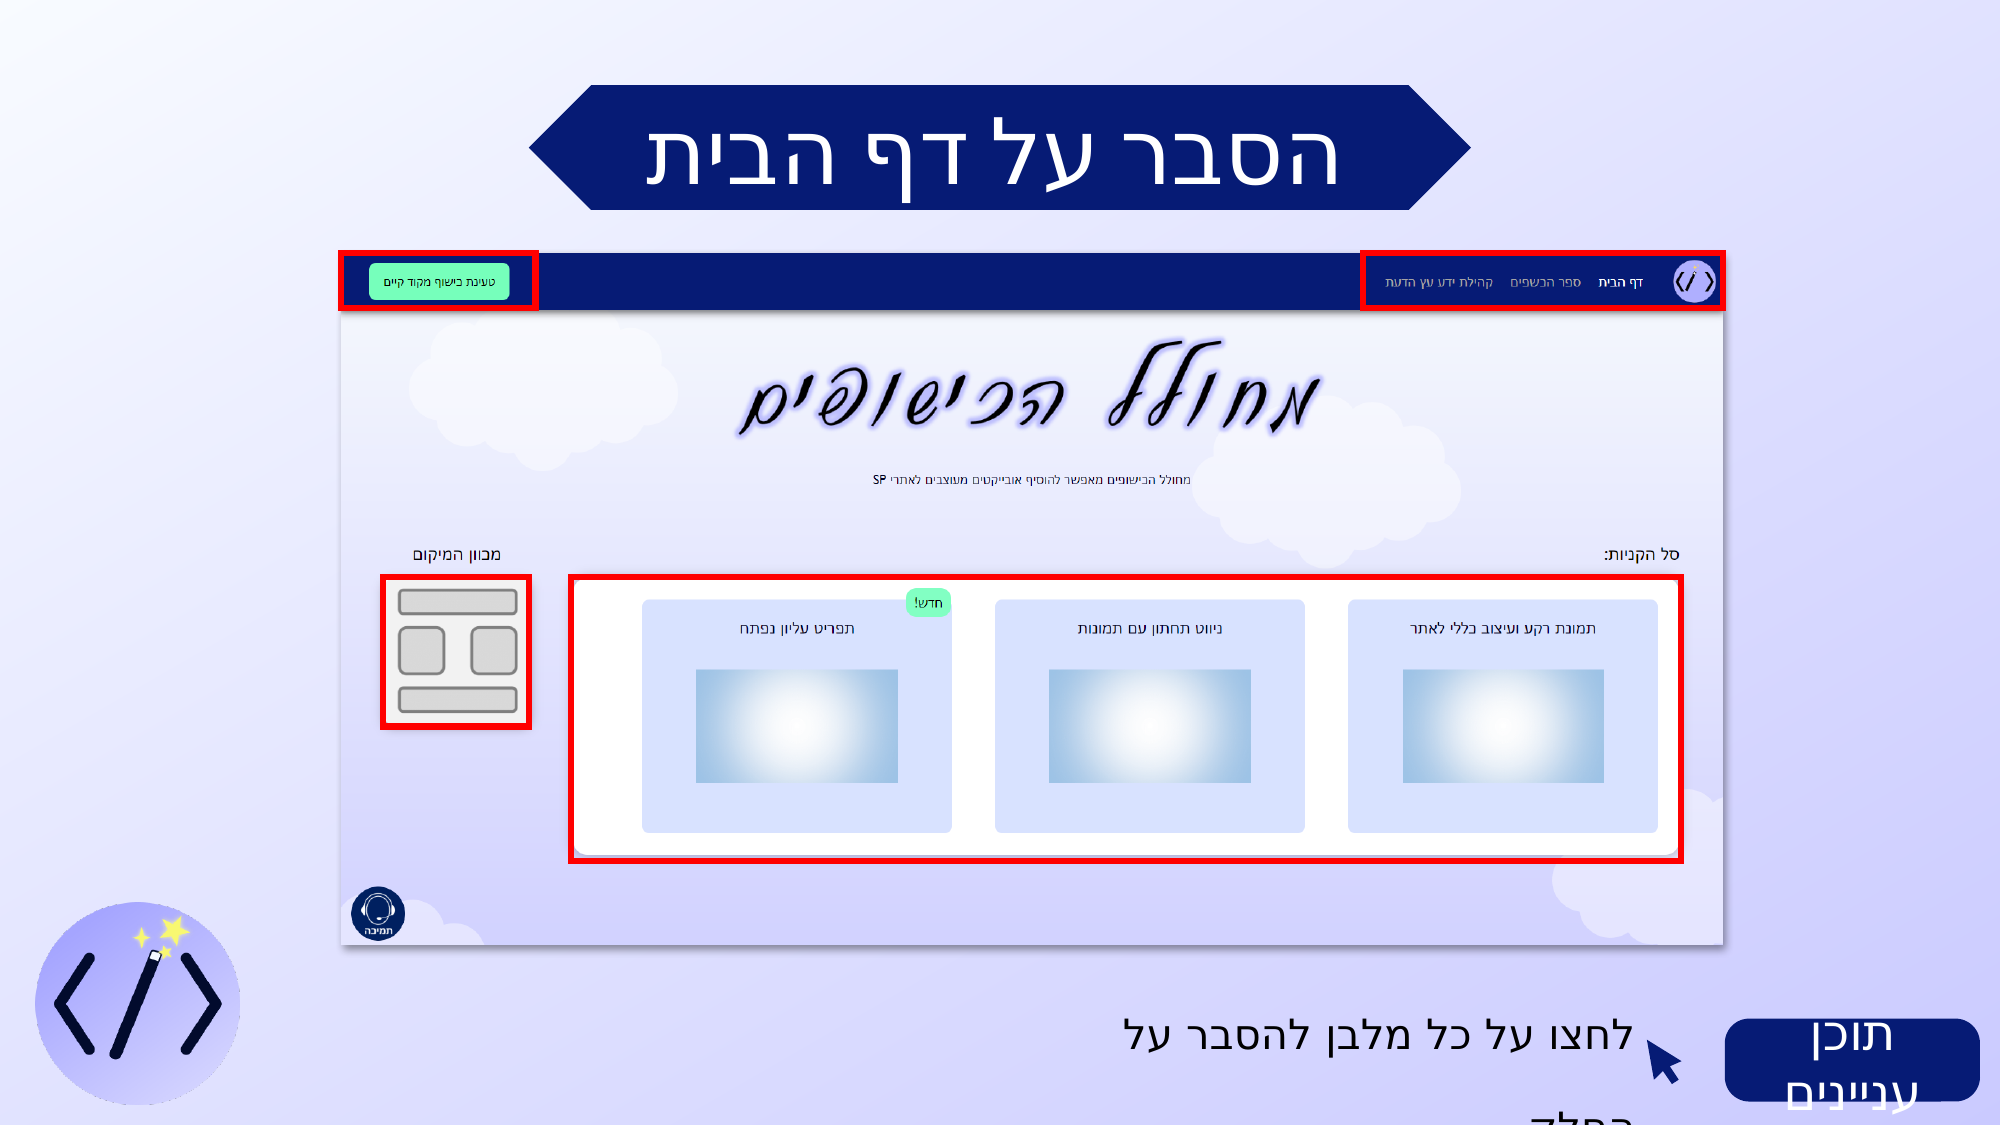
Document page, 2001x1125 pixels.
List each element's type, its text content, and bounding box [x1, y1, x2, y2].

text_box תוכן עניינים [1723, 1017, 1982, 1103]
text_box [1089, 1013, 1682, 1102]
picture [340, 253, 1724, 945]
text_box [528, 85, 1471, 212]
picture [35, 902, 240, 1105]
